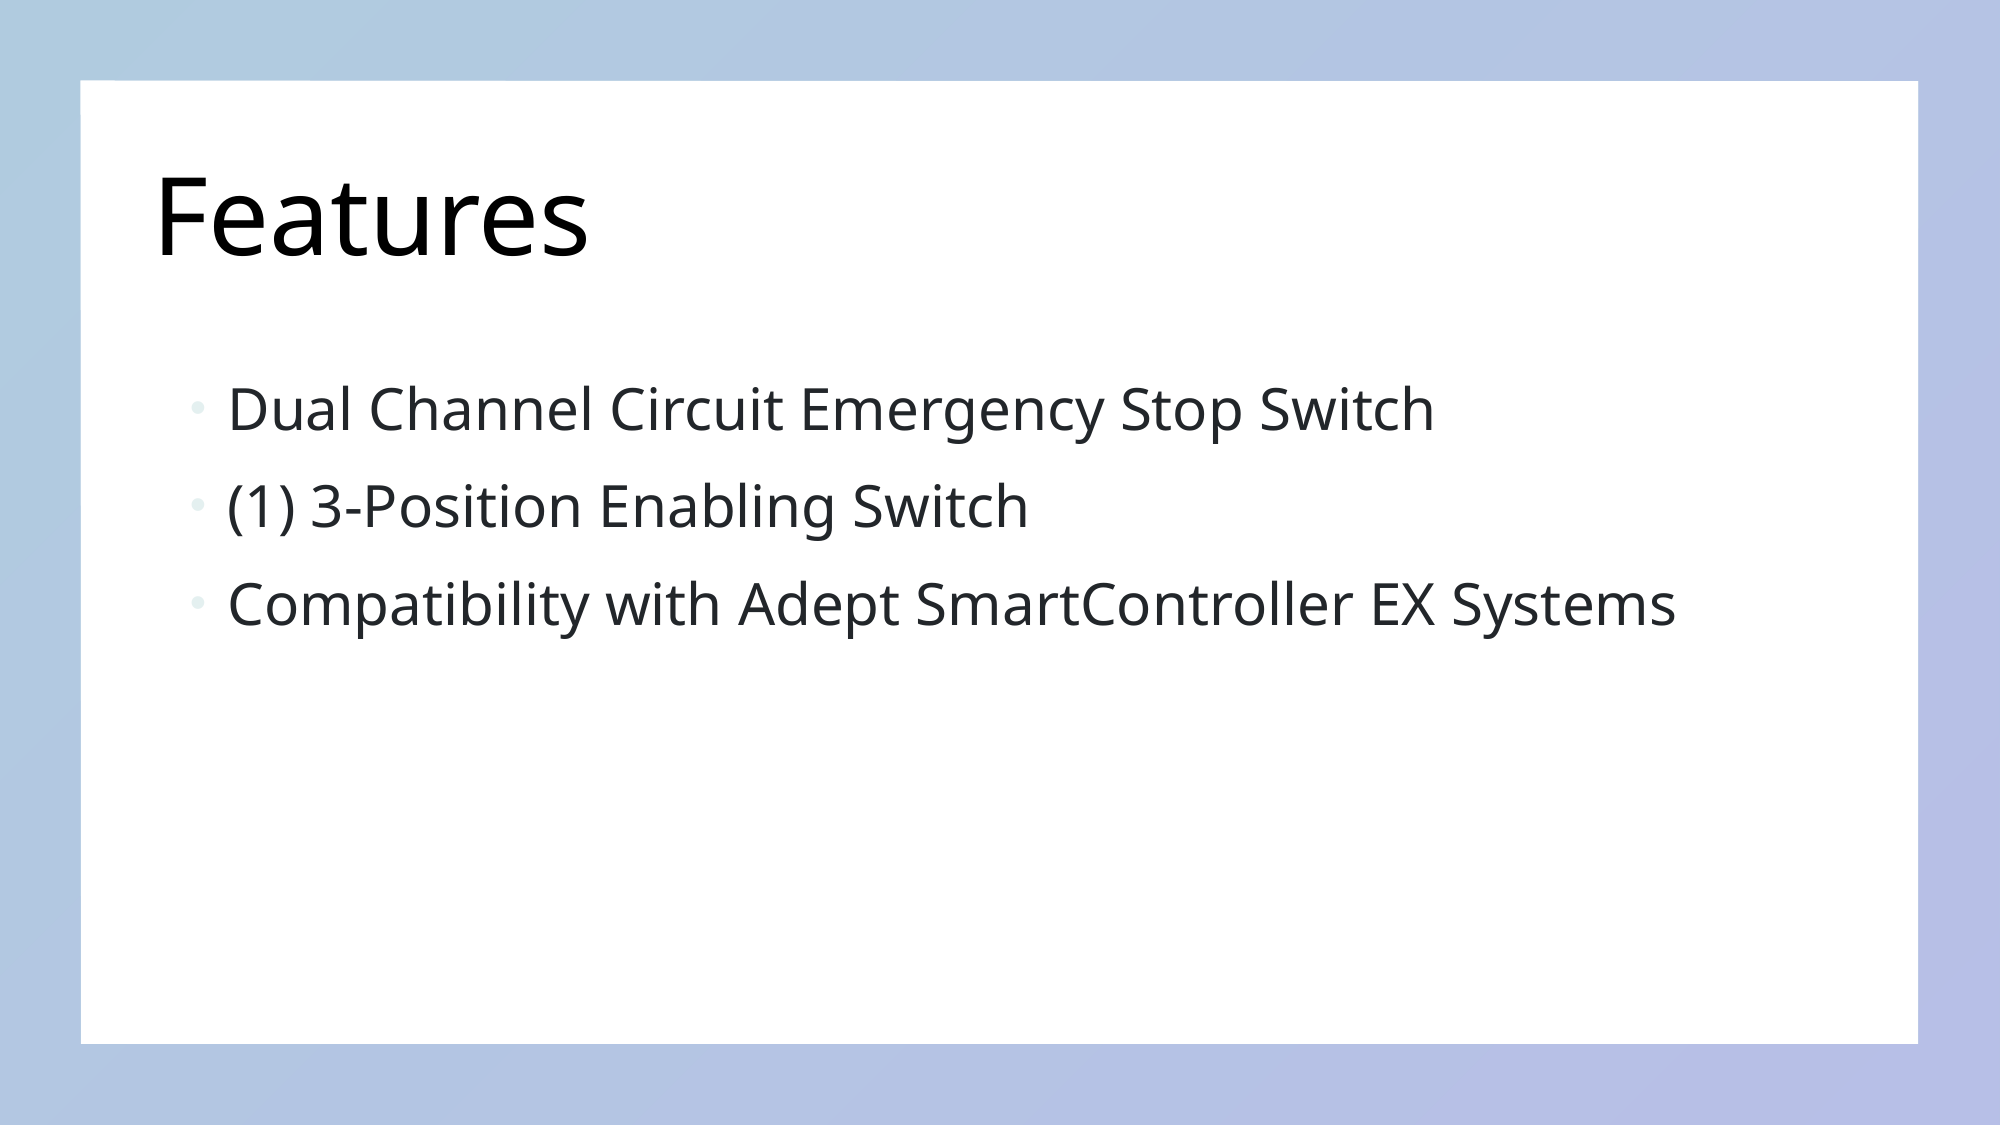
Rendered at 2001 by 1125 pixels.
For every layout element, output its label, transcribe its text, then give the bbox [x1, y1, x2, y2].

list Dual Channel Circuit Emergency Stop Switch (1) 3-Position Enabling Switch Compatibility with Adept SmartController EX Systems [137, 357, 1863, 1014]
title Features [137, 111, 1863, 330]
